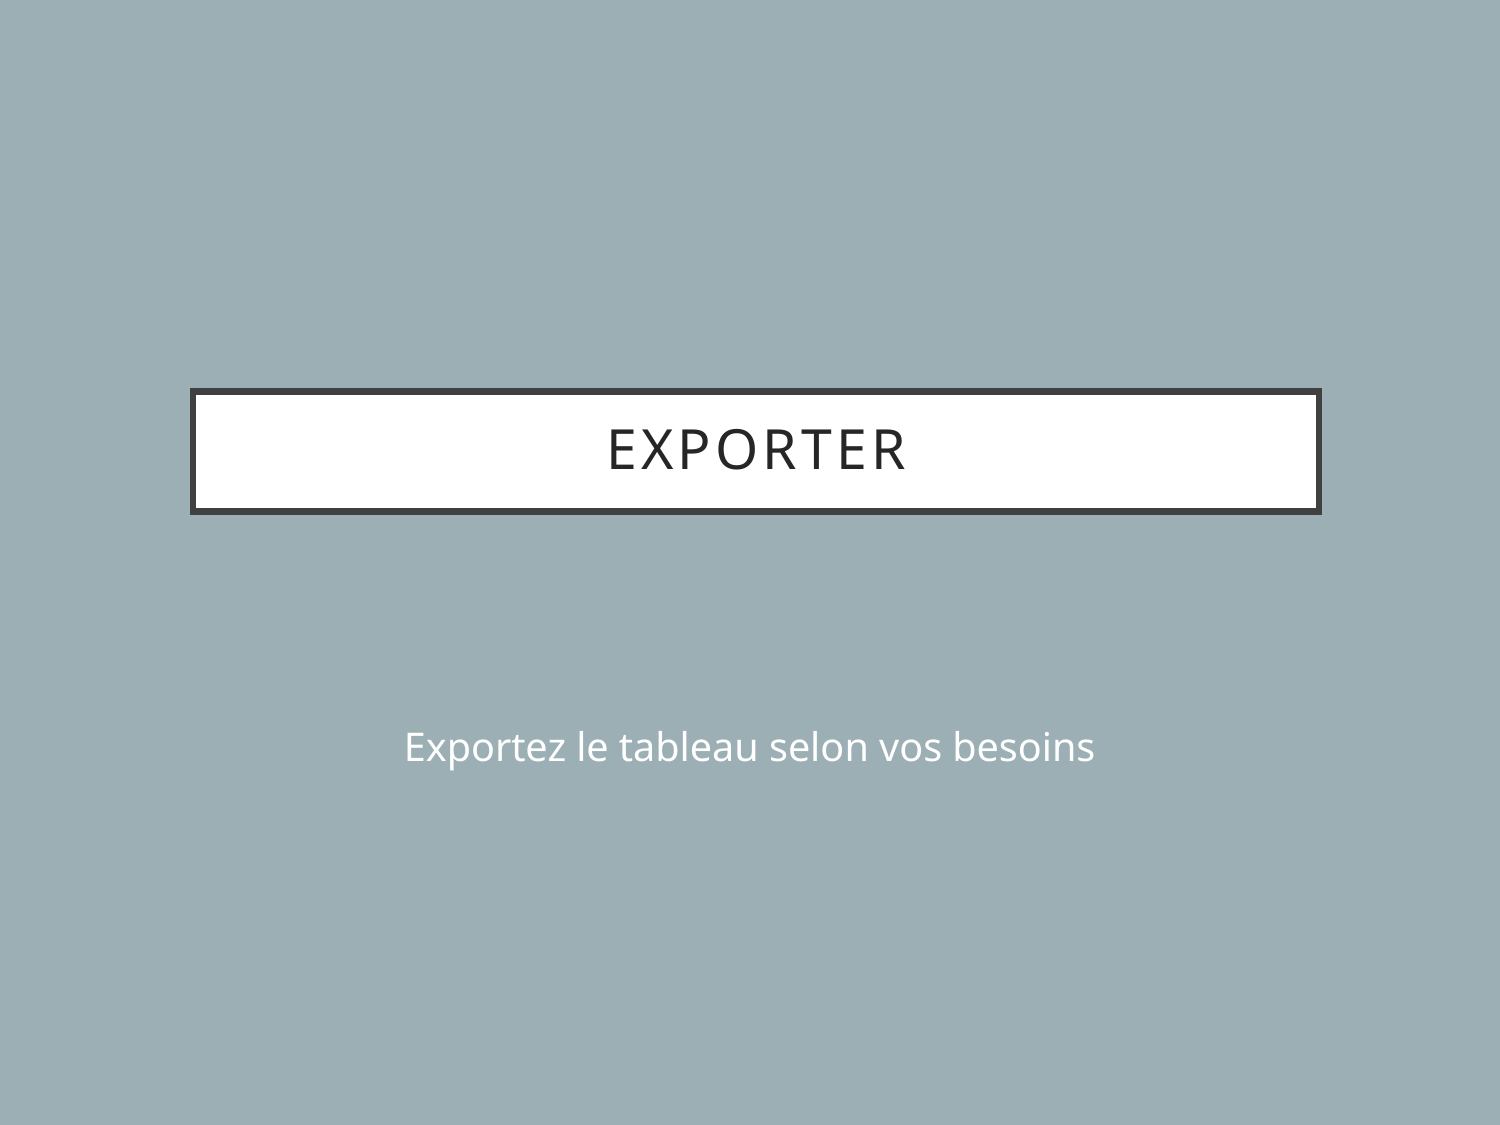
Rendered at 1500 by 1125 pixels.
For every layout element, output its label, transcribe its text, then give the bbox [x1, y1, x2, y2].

title Exporter [190, 388, 1322, 515]
subtitle Exportez le tableau selon vos besoins [331, 713, 1169, 918]
